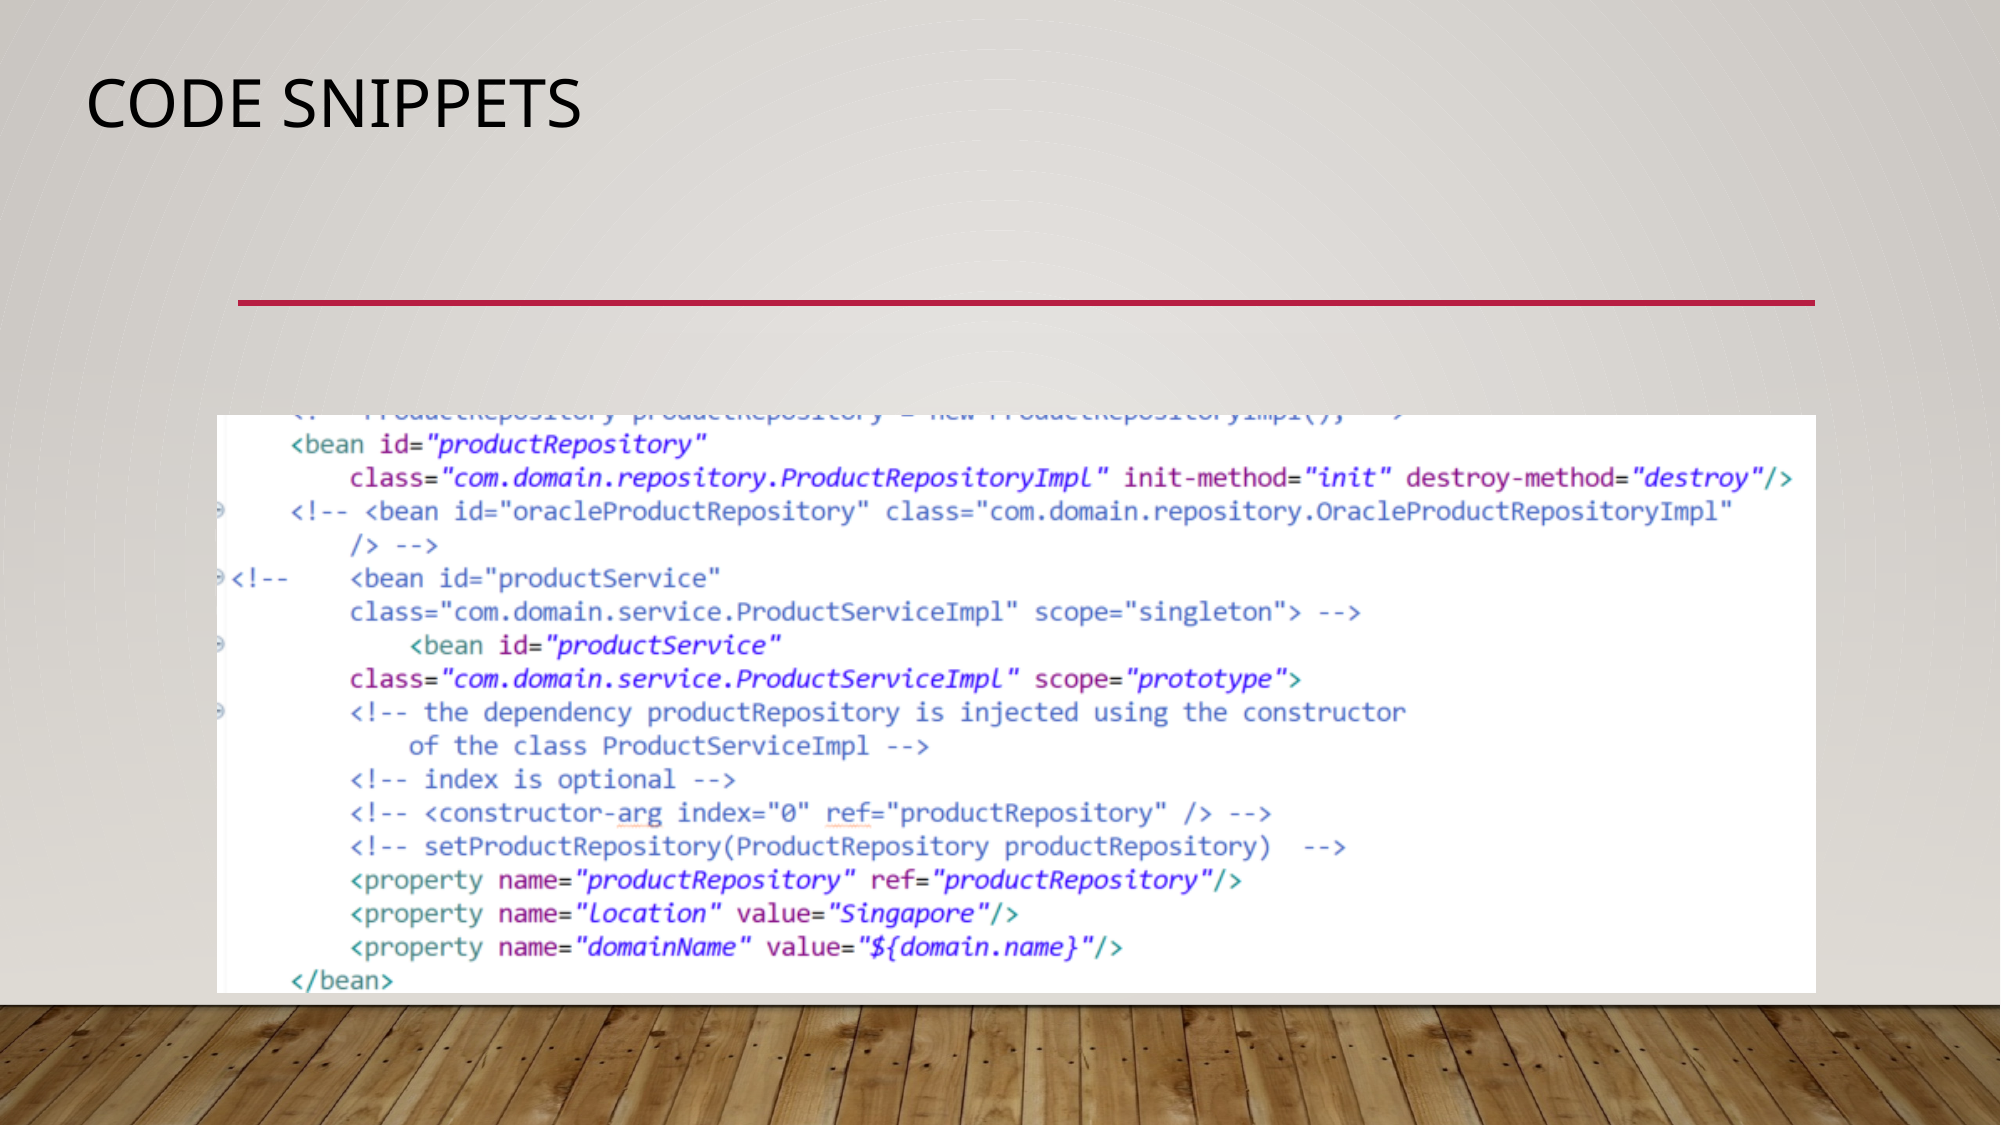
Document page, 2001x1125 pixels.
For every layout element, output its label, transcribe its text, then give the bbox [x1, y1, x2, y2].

title Code Snippets [70, 62, 1509, 179]
picture [216, 415, 1816, 993]
picture [0, 1005, 2000, 1125]
